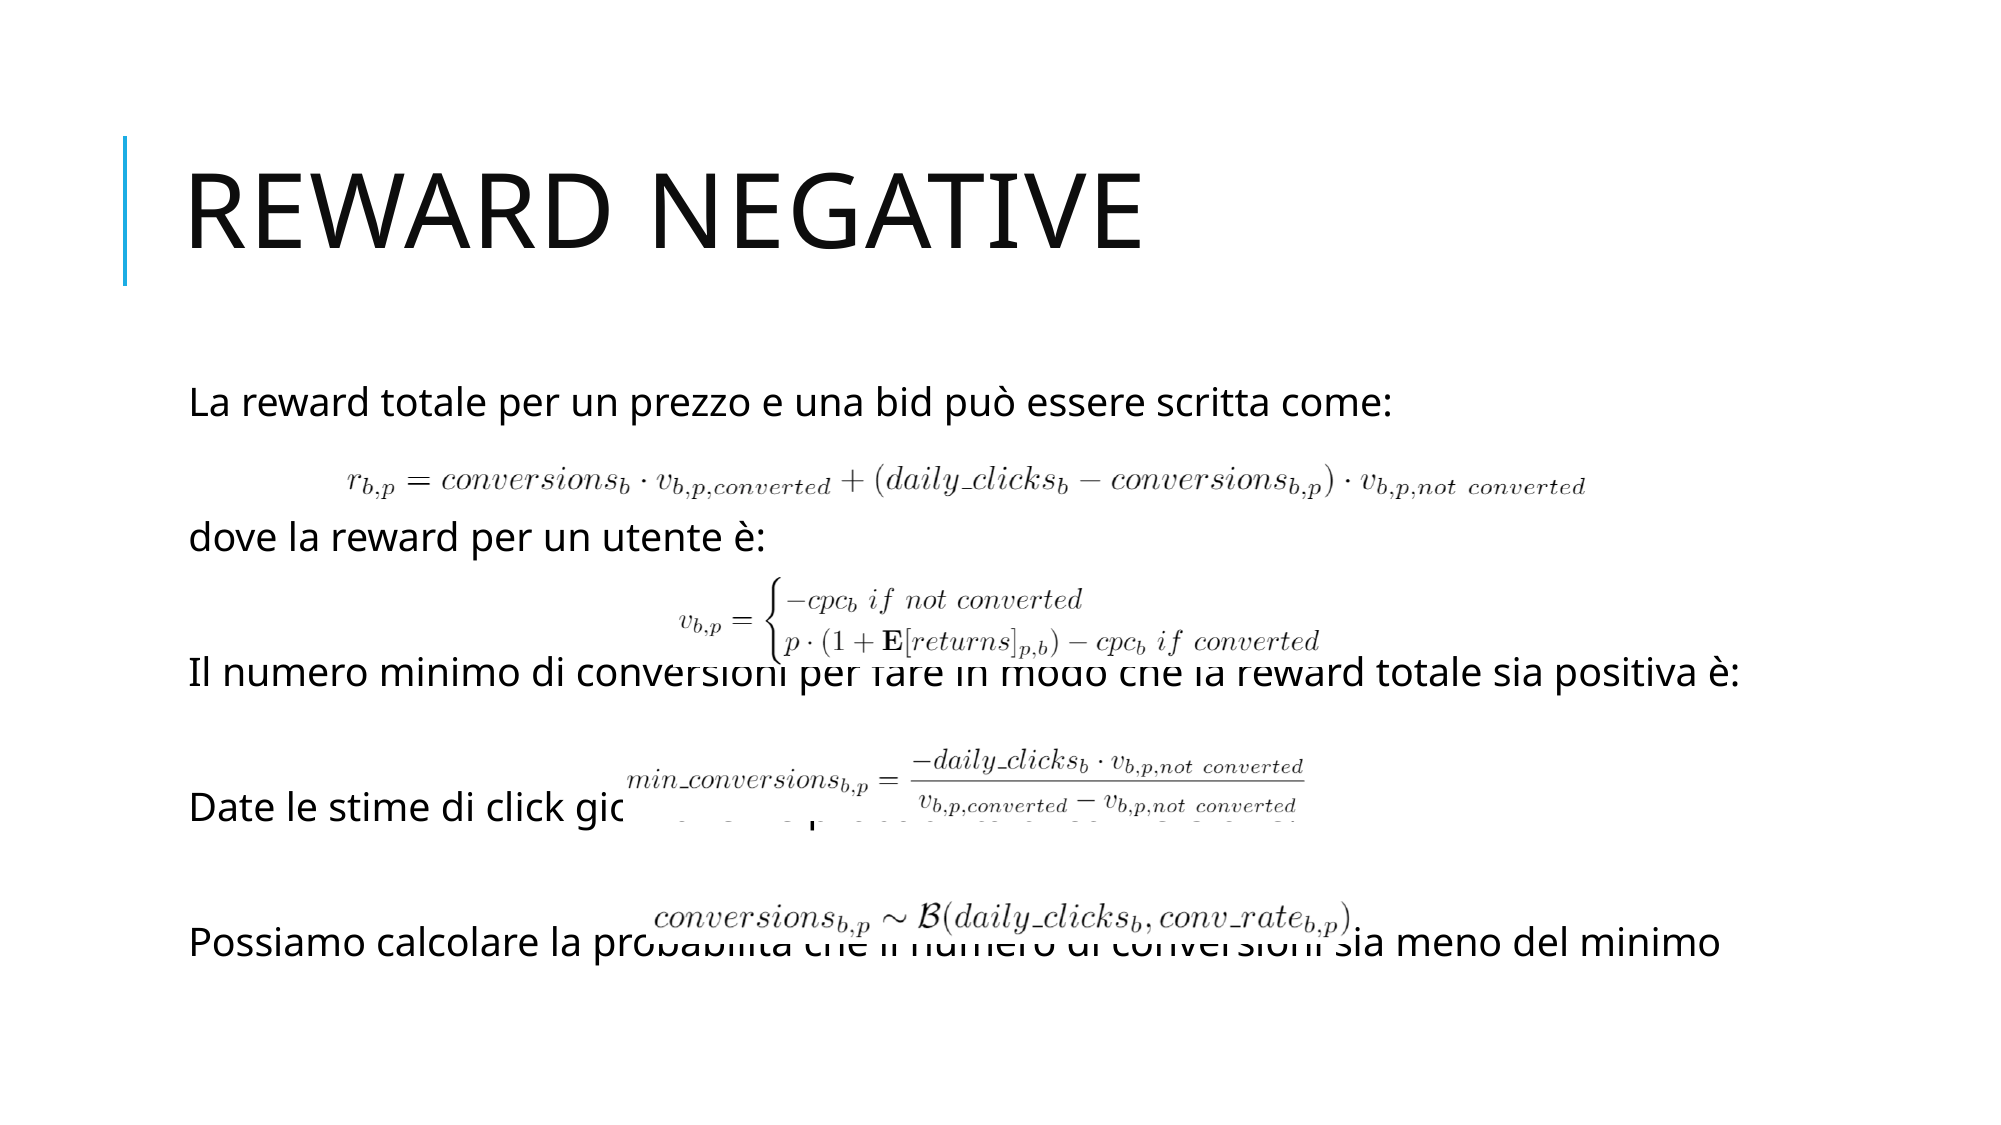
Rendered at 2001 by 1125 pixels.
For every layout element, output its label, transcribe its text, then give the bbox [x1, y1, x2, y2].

picture [673, 572, 1327, 667]
title Reward negative [168, 96, 1763, 342]
picture [340, 460, 1591, 505]
picture [623, 743, 1307, 821]
picture [646, 892, 1354, 944]
list La reward totale per un prezzo e una bid può essere scritta come: dove la reward per un utente è: Il numero minimo di conversioni per fare in modo che la reward totale sia positiva è: Date le stime di click giornalieri e probabilità di conversione: Possiamo calcolare la probabilità che il numero di conversioni sia meno del minimo [168, 375, 1763, 1035]
